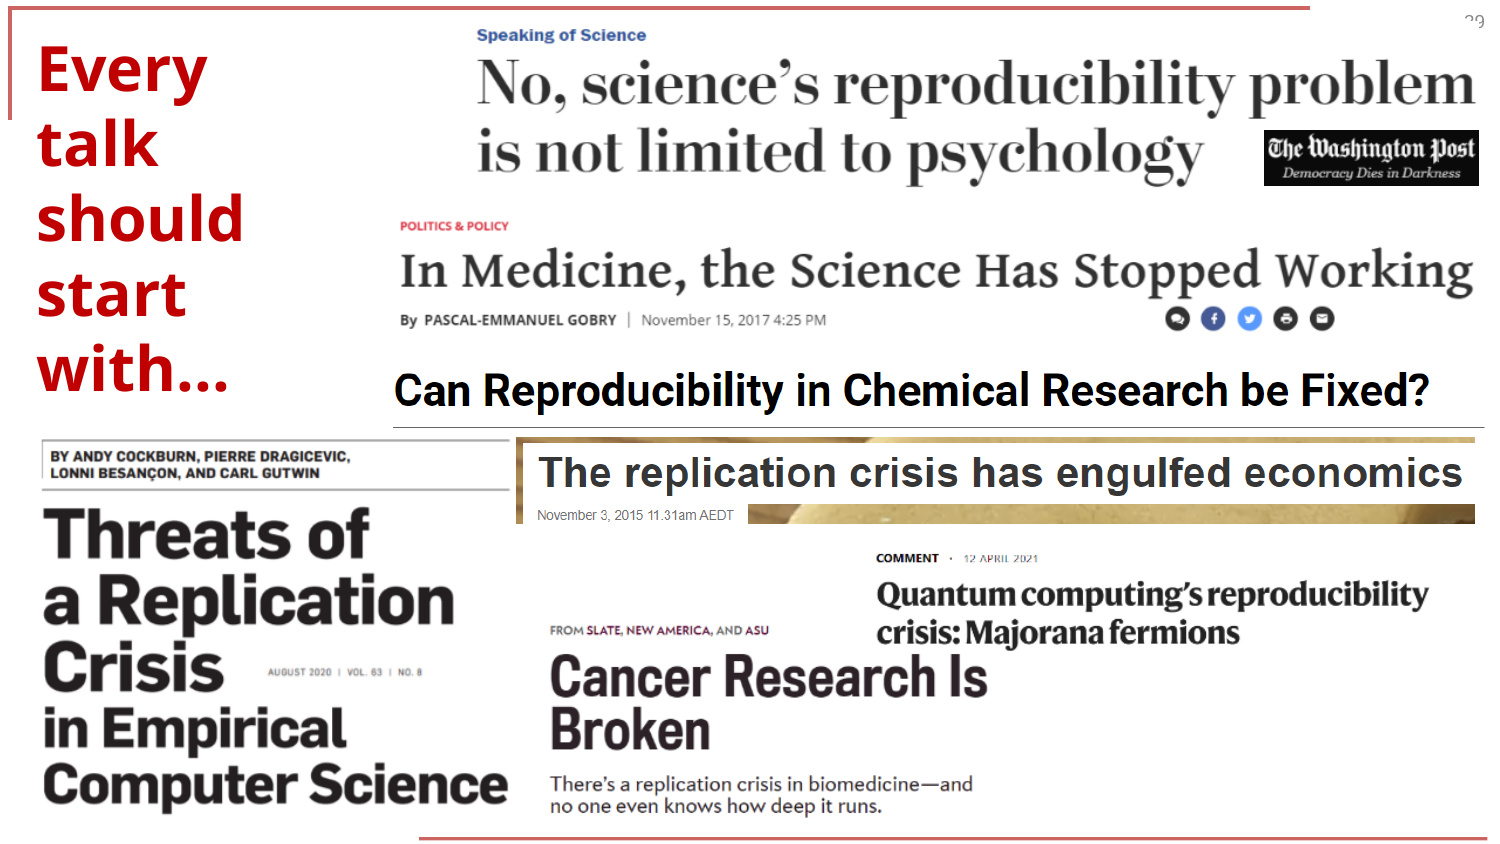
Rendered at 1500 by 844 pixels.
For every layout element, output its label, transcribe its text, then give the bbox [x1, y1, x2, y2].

picture [35, 355, 1485, 821]
text_box Every talk should start with... [21, 21, 278, 412]
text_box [466, 21, 1479, 193]
picture [392, 205, 1479, 344]
slide_number 29 [1435, 2, 1500, 26]
picture [547, 547, 1436, 826]
